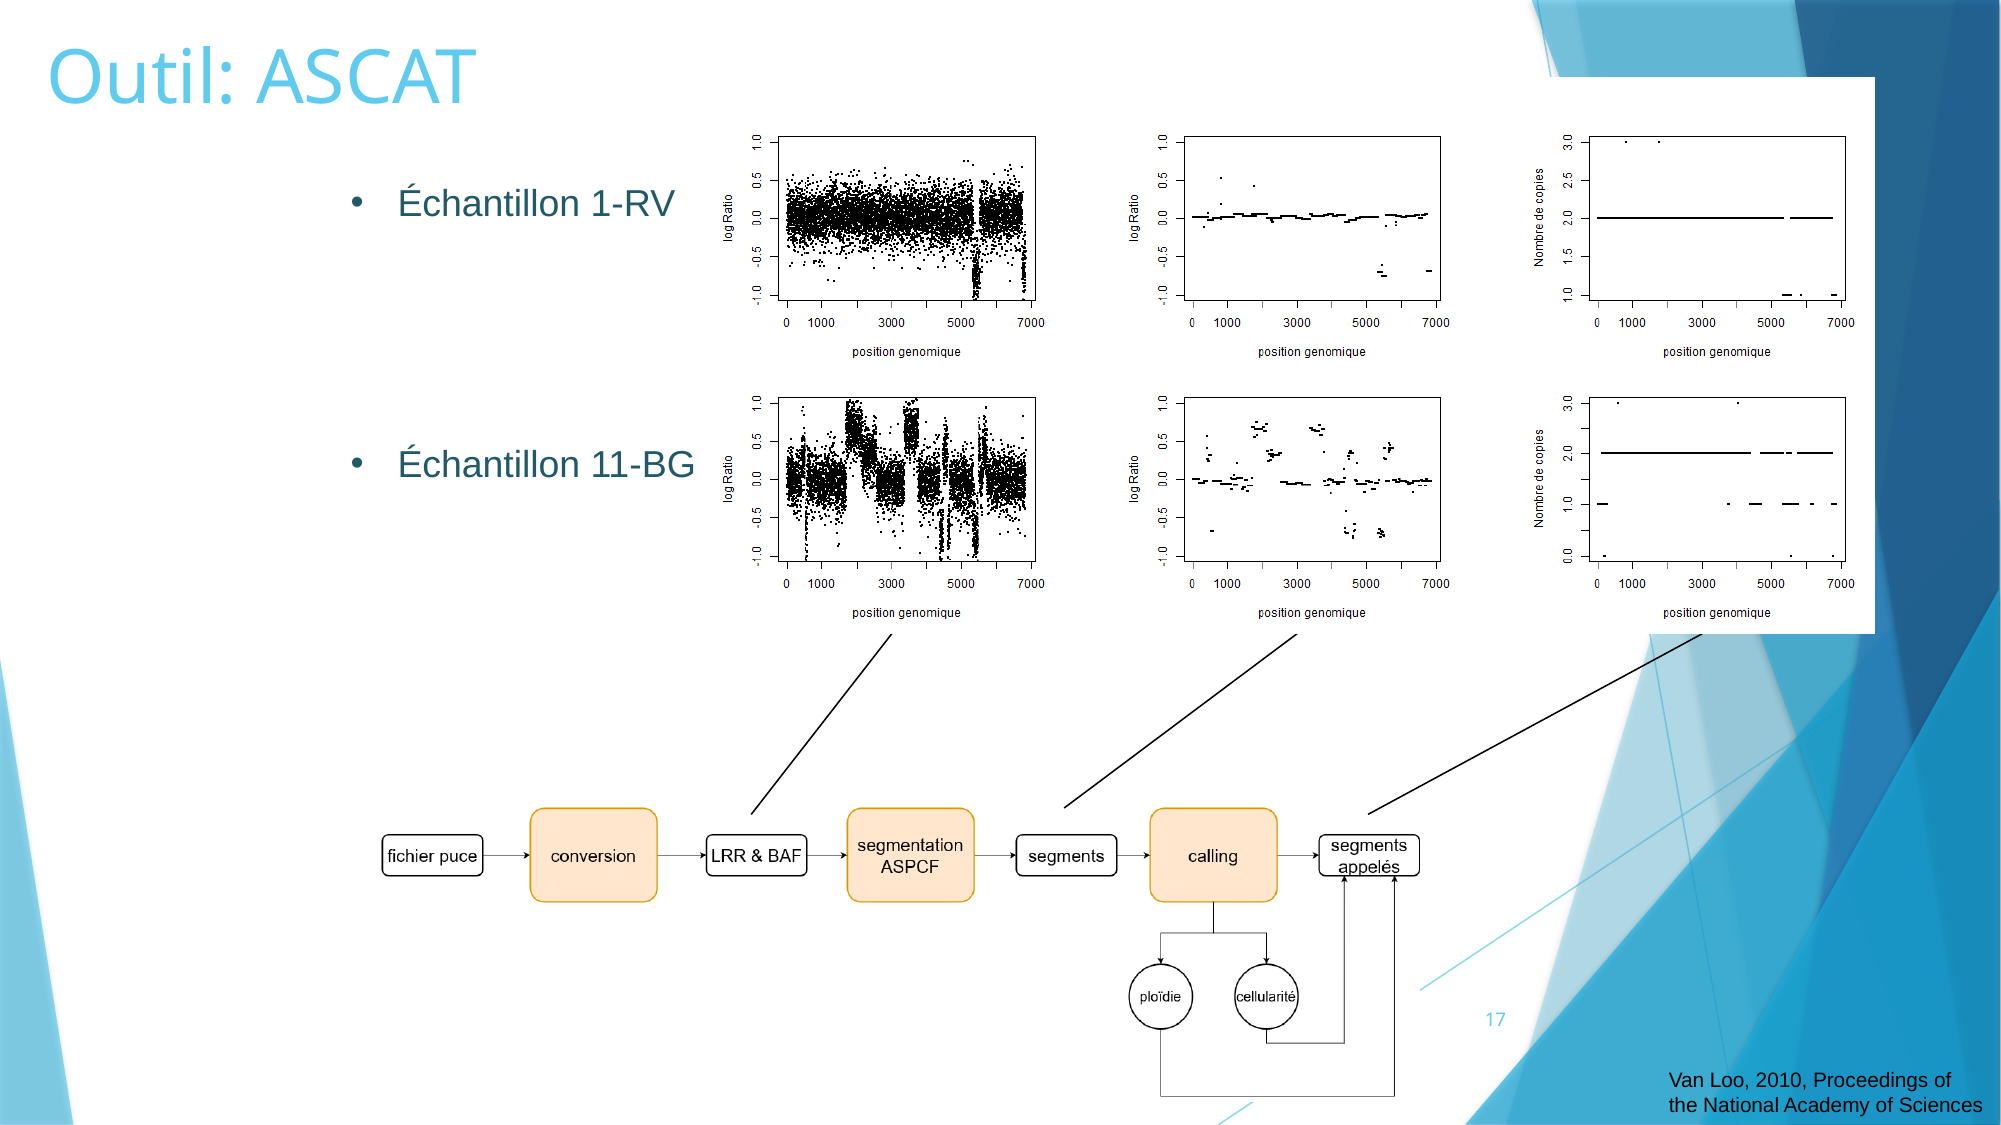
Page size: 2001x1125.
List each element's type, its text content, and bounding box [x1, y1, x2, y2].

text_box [1367, 633, 1703, 815]
title Outil: ASCAT [46, 29, 1457, 246]
text_box Échantillon 11-BG [335, 432, 714, 538]
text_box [750, 641, 893, 815]
picture [719, 77, 1065, 634]
slide_number 17 [1424, 991, 1521, 1051]
picture [1124, 77, 1470, 634]
text_box Van Loo, 2010, Proceedings of the National Academy of Sciences [1653, 1059, 2000, 1124]
text_box Échantillon 1-RV [335, 171, 714, 232]
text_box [1063, 633, 1298, 809]
picture [1530, 77, 1875, 634]
picture [380, 807, 1420, 1102]
